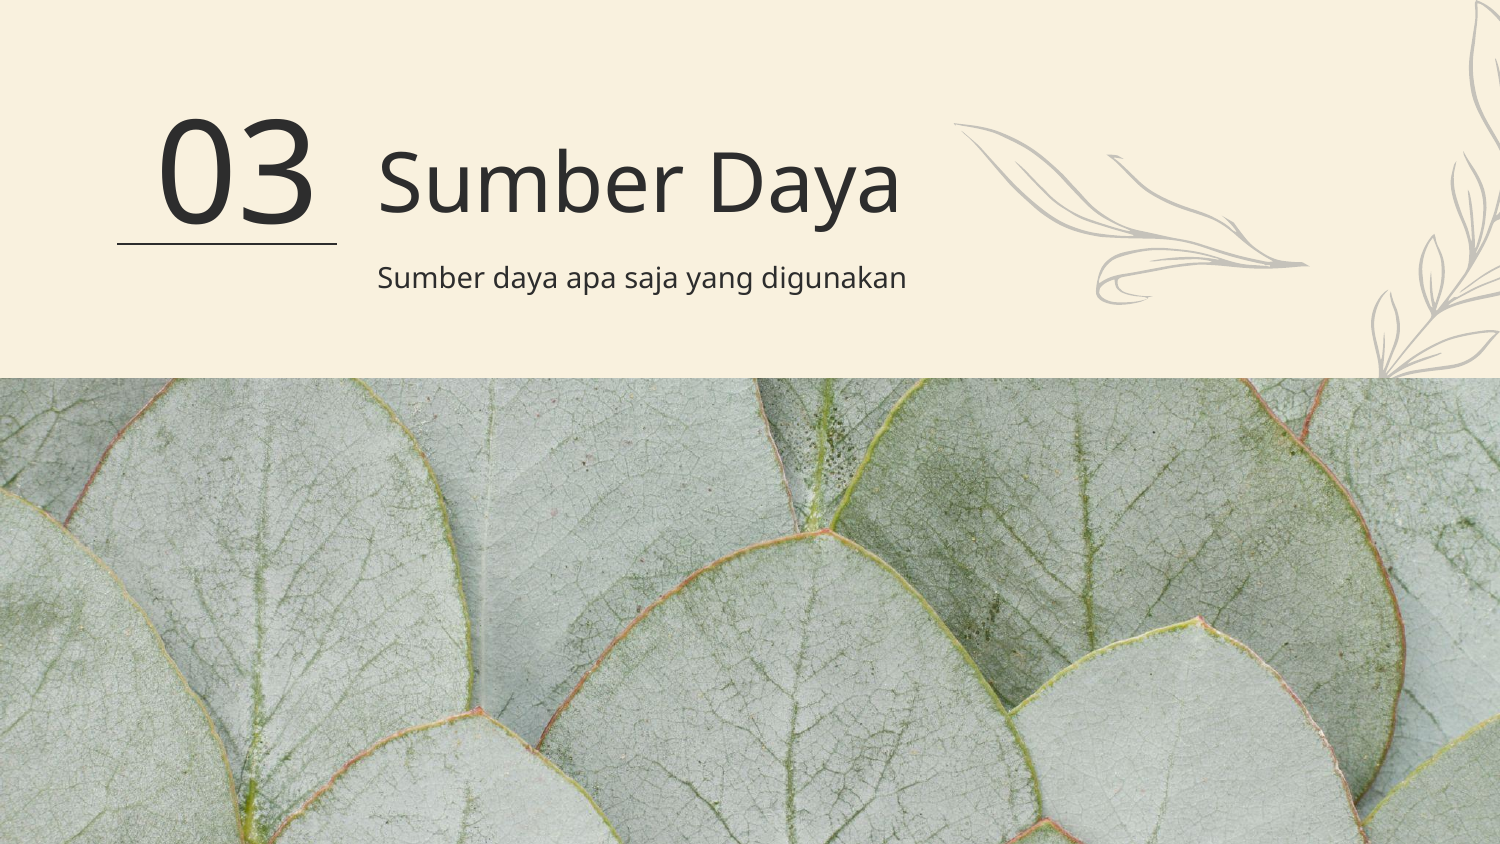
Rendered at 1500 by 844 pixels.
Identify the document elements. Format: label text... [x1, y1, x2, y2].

picture [0, 377, 1500, 844]
title 03 [140, 87, 360, 244]
text_box [953, 123, 1310, 305]
title Sumber Daya [362, 87, 1110, 244]
subtitle Sumber daya apa saja yang digunakan [362, 243, 1078, 297]
